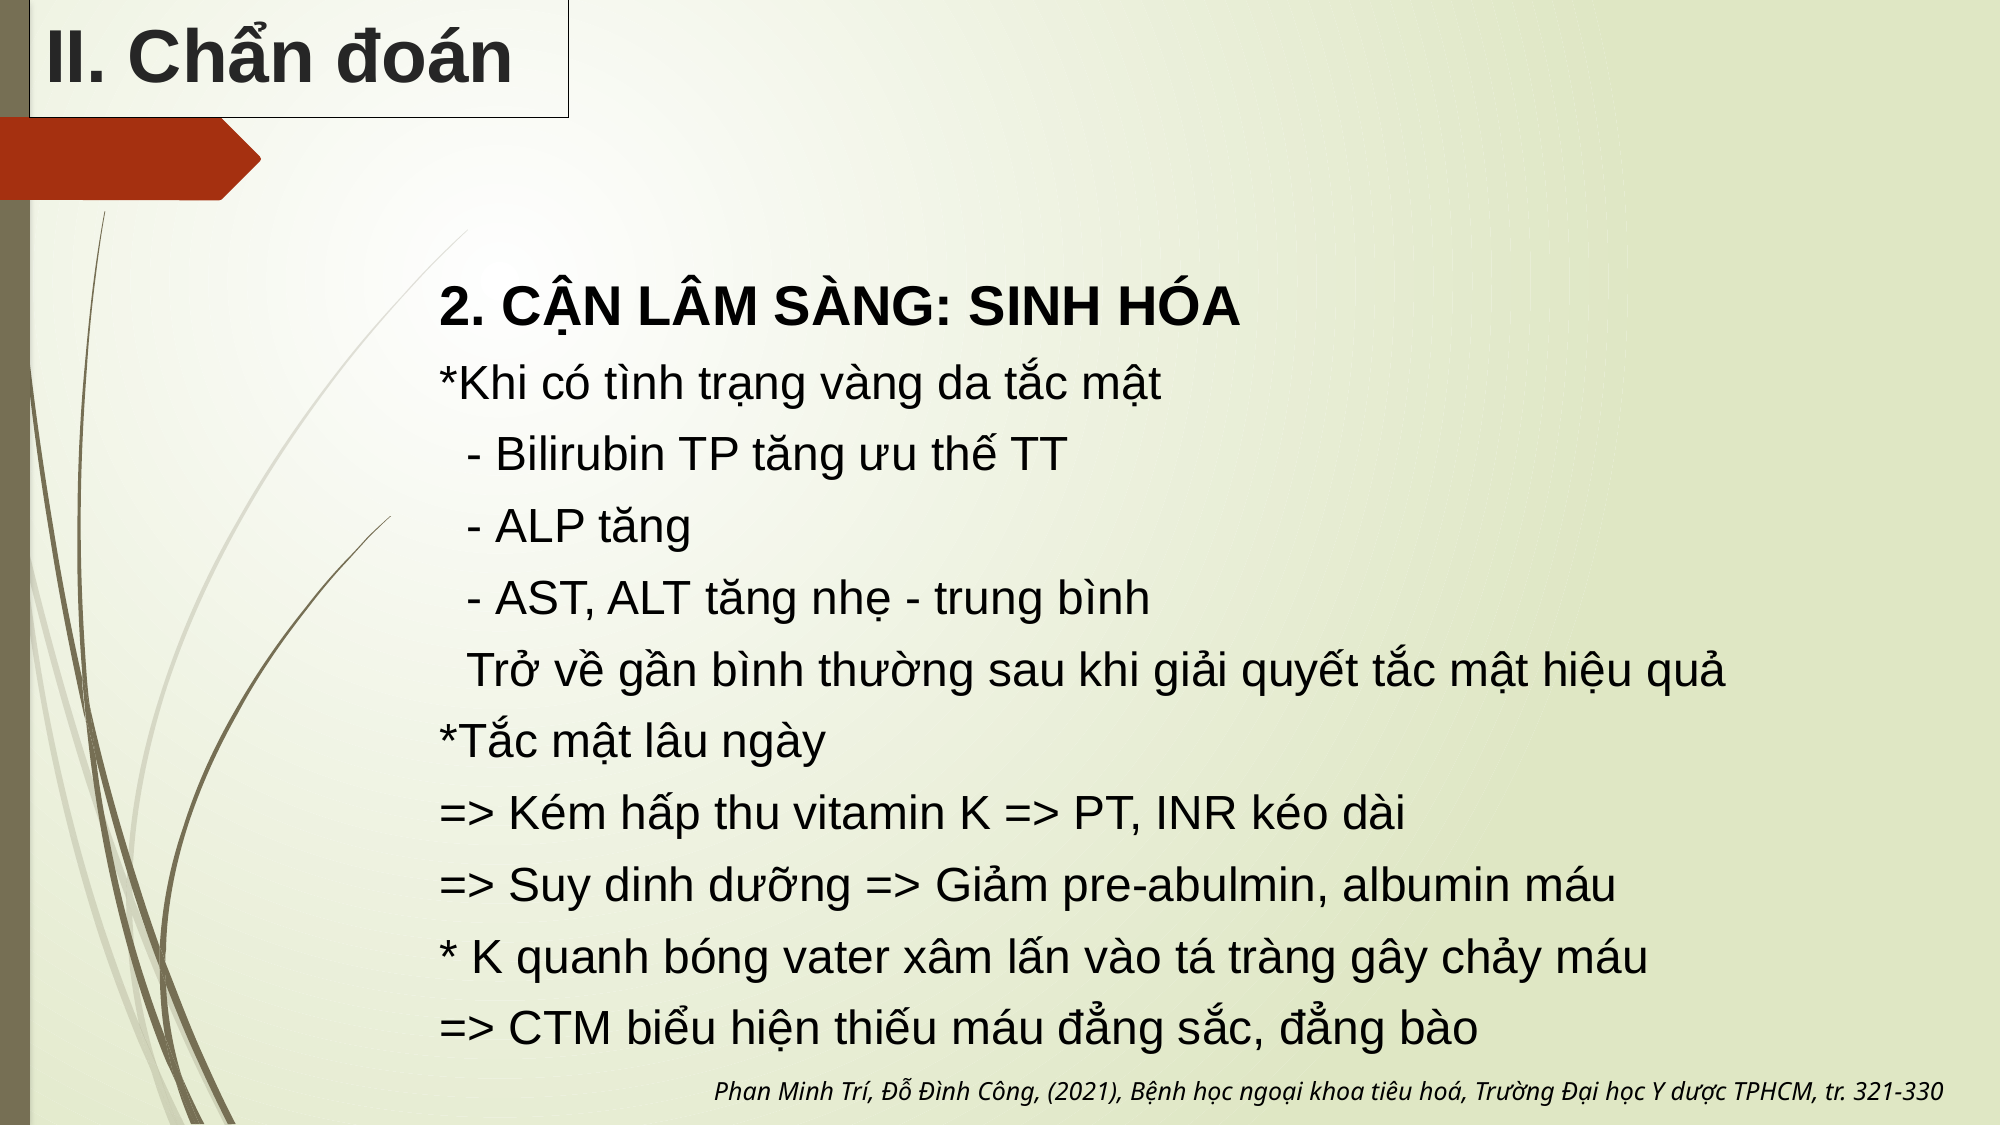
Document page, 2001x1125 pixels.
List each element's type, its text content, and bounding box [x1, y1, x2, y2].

text_box Phan Minh Trí, Đỗ Đình Công, (2021), Bệnh học ngoại khoa tiêu hoá, Trường Đại học Y dược TPHCM, tr. 321-330 [699, 1068, 2000, 1125]
text_box II. Chẩn đoán [29, 0, 569, 118]
list 2. CẬN LÂM SÀNG: SINH HÓA *Khi có tình trạng vàng da tắc mật - Bilirubin TP tăng ưu thế TT - ALP tăng - AST, ALT tăng nhẹ - trung bình Trở về gần bình thường sau khi giải quyết tắc mật hiệu quả *Tắc mật lâu ngày => Kém hấp thu vitamin K => PT, INR kéo dài => Suy dinh dưỡng => Giảm pre-abulmin, albumin máu * K quanh bóng vater xâm lấn vào tá tràng gây chảy máu => CTM biểu hiện thiếu máu đẳng sắc, đẳng bào [424, 270, 1888, 1069]
